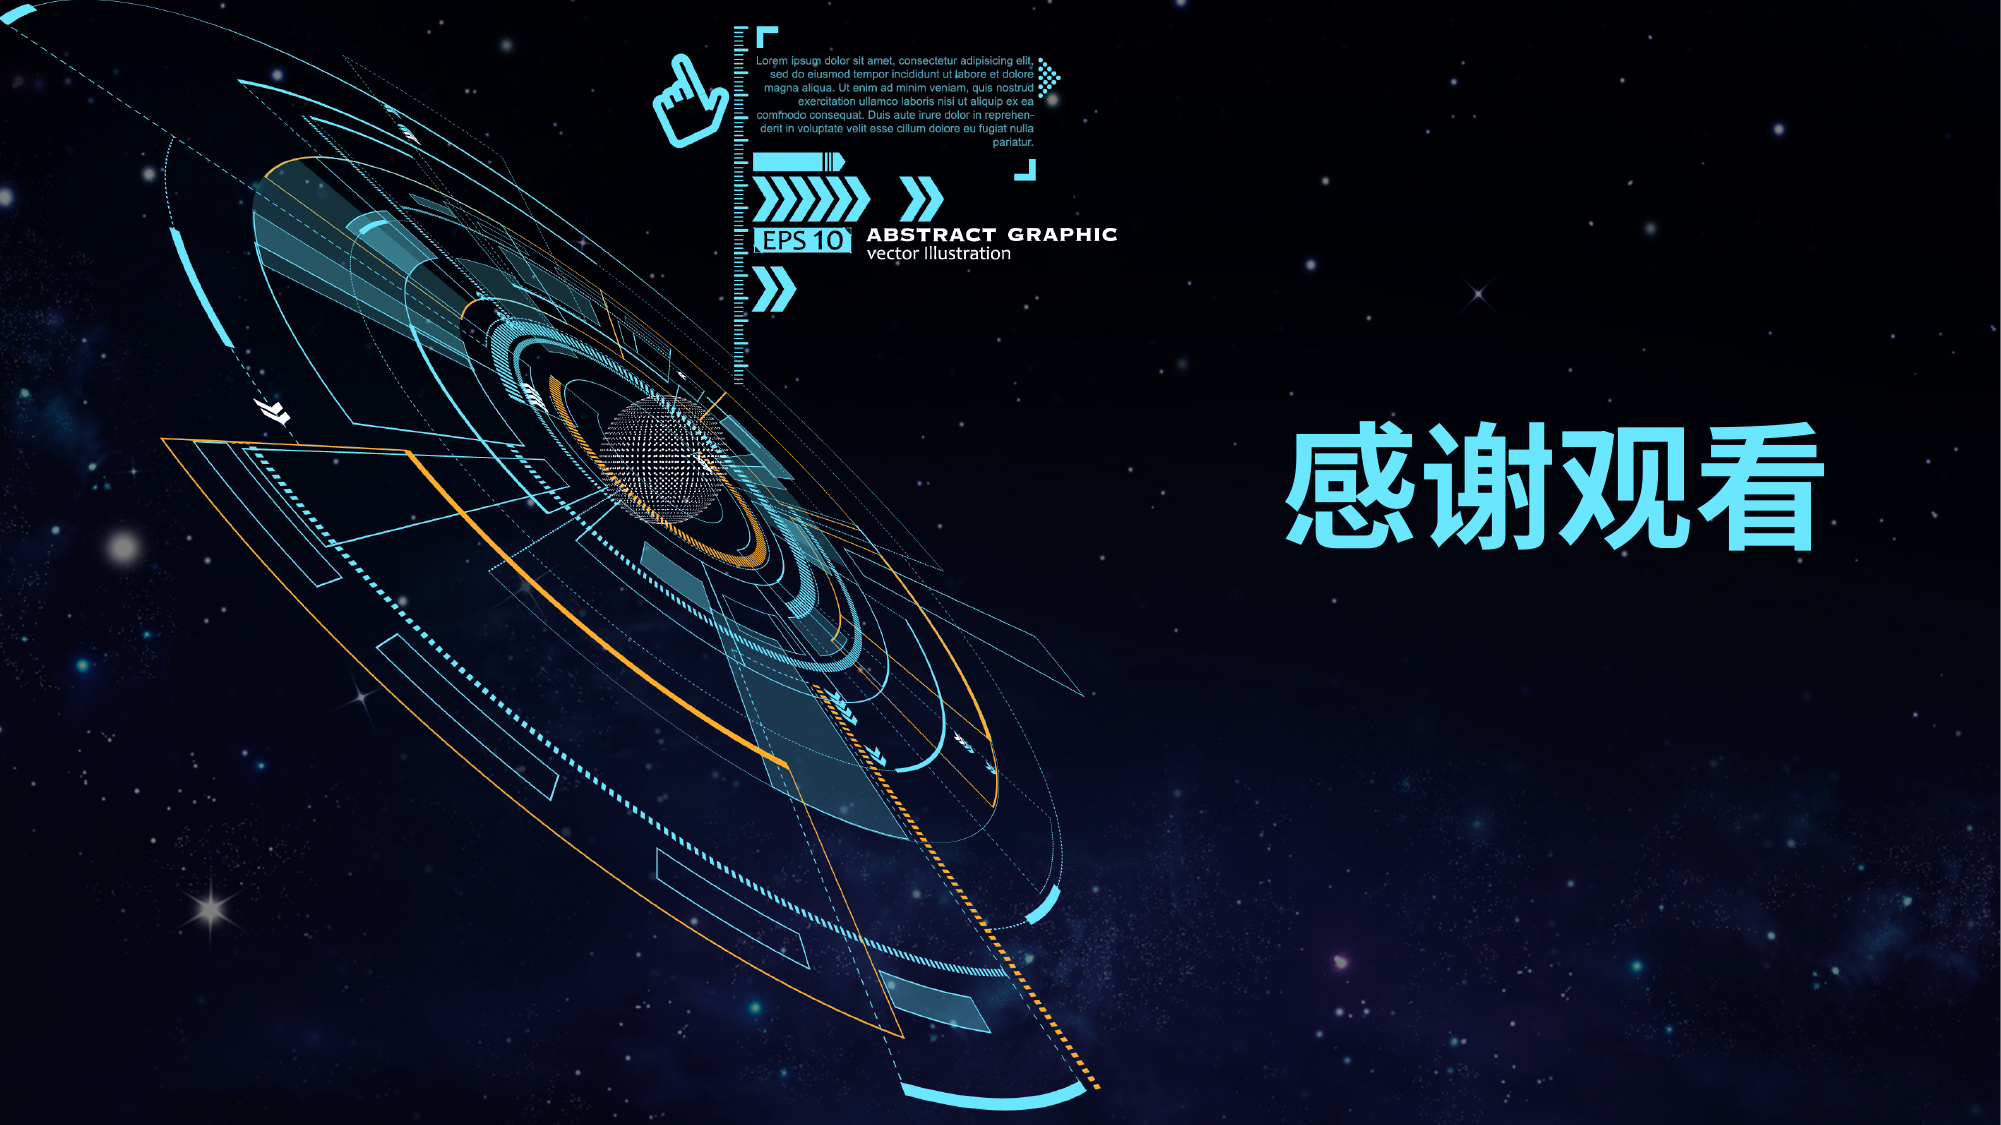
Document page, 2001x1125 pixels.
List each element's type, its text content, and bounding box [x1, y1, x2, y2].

text_box 感谢观看 [1117, 393, 1847, 574]
picture [0, 0, 2001, 1125]
